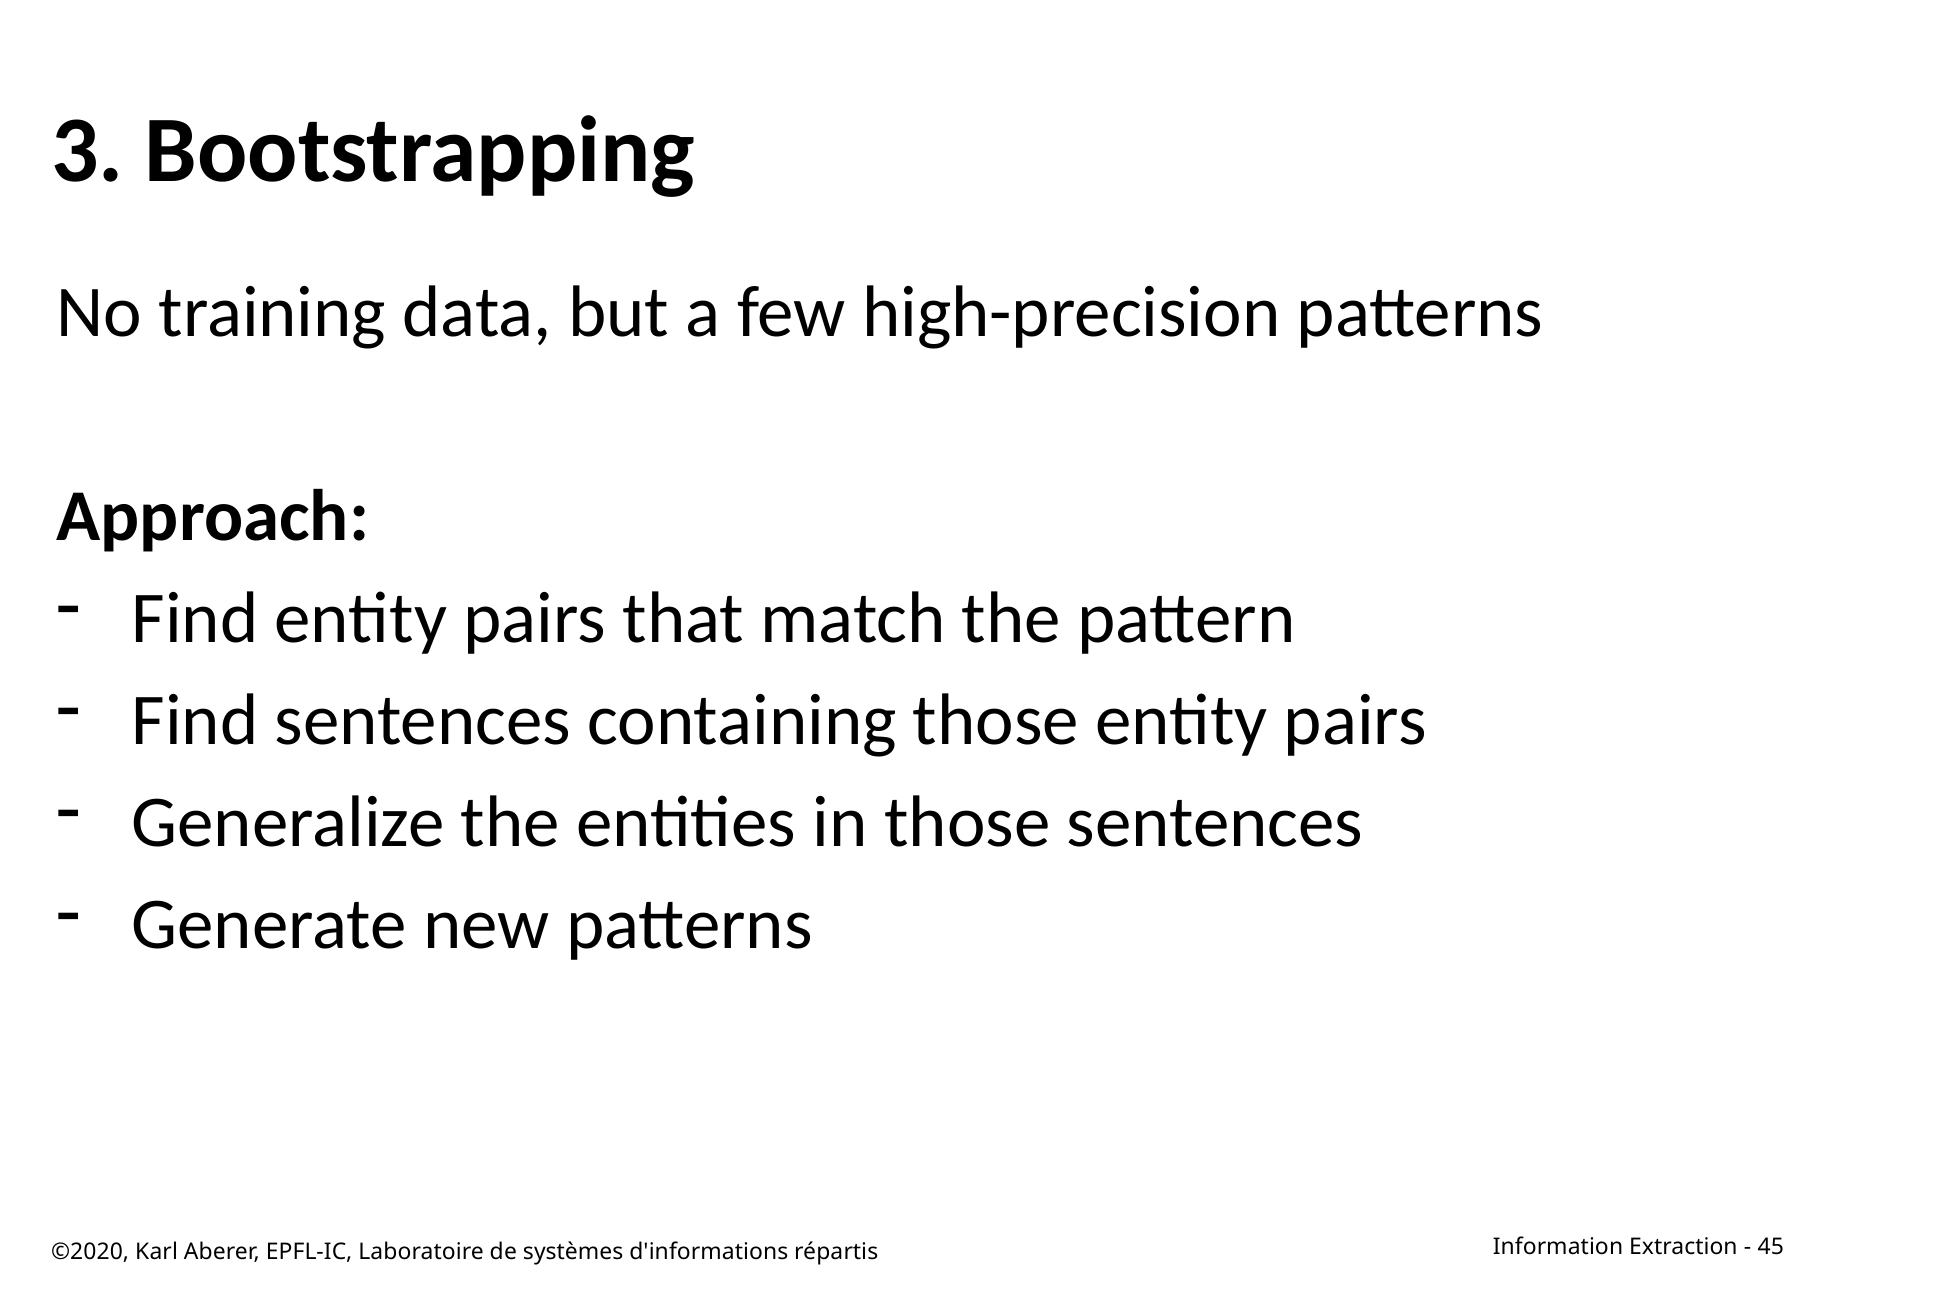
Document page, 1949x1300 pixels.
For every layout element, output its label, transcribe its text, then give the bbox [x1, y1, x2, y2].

footer ©2020, Karl Aberer, EPFL-IC, Laboratoire de systèmes d'informations répartis [32, 1227, 1284, 1271]
list No training data, but a few high-precision patterns Approach: Find entity pairs that match the pattern Find sentences containing those entity pairs Generalize the entities in those sentences Generate new patterns [37, 253, 1809, 1208]
title 3. Bootstrapping [32, 57, 1803, 232]
